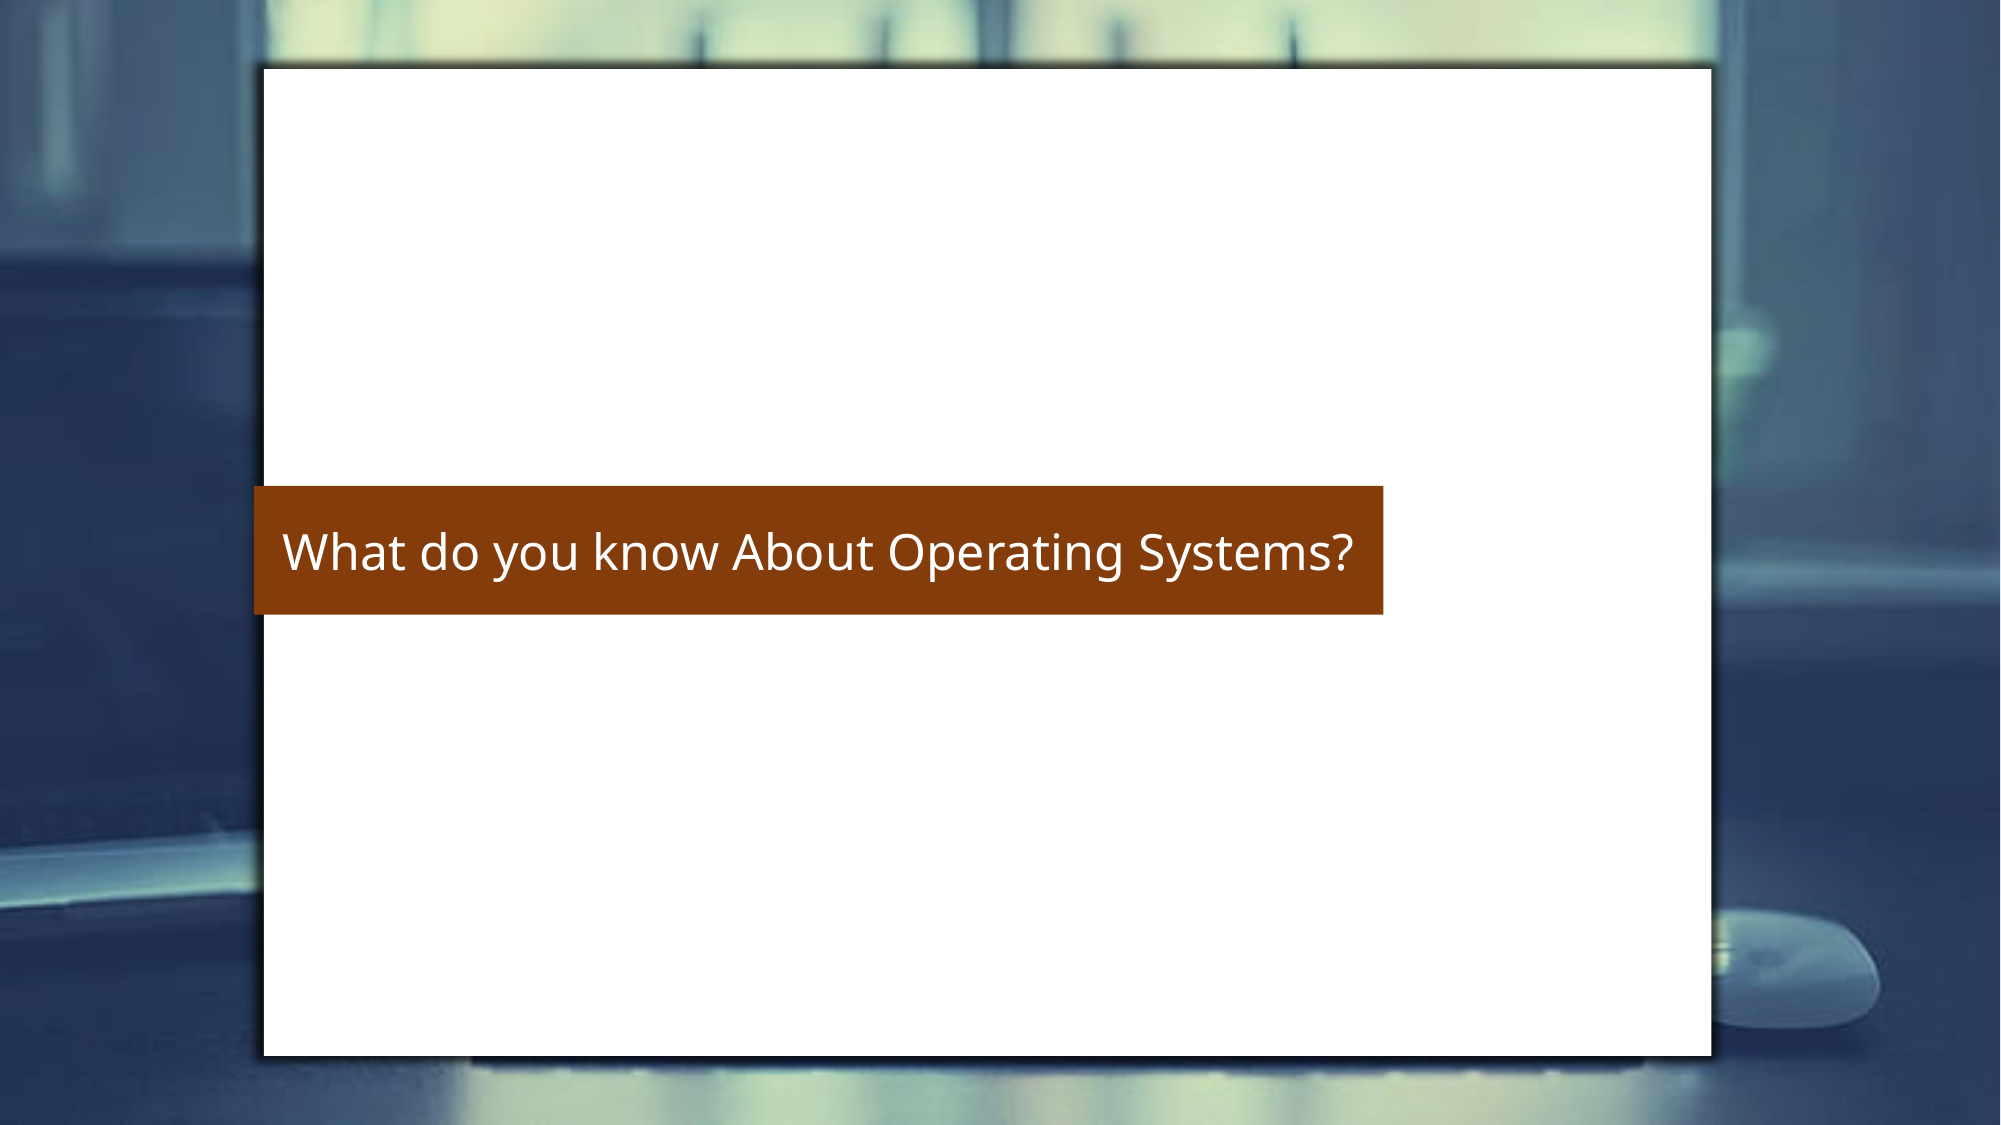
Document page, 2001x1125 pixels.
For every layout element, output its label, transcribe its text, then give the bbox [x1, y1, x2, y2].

text_box What do you know About Operating Systems? [253, 485, 1384, 616]
text_box [263, 68, 1713, 1057]
picture [0, 0, 2001, 1125]
